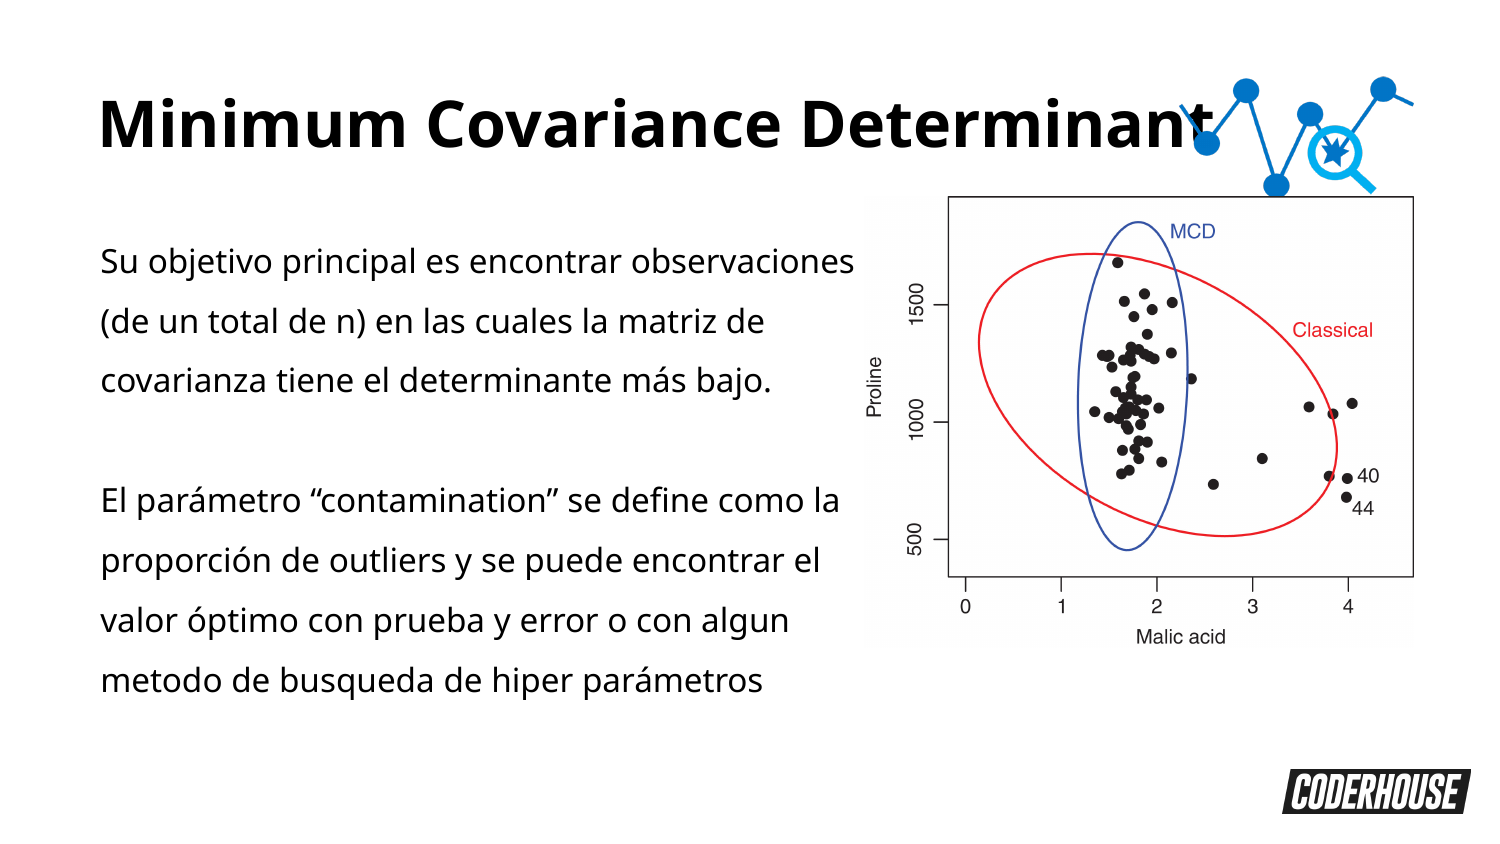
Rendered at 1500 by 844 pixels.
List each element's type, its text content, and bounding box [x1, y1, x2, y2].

picture [864, 76, 1414, 648]
text_box Su objetivo principal es encontrar observaciones (de un total de n) en las cuales la matriz de covarianza tiene el determinante más bajo. El parámetro “contamination” se define como la proporción de outliers y se puede encontrar el valor óptimo con prueba y error o con algun metodo de busqueda de hiper parámetros [85, 218, 902, 701]
picture [1281, 769, 1471, 814]
text_box Minimum Covariance Determinant [82, 76, 1177, 177]
